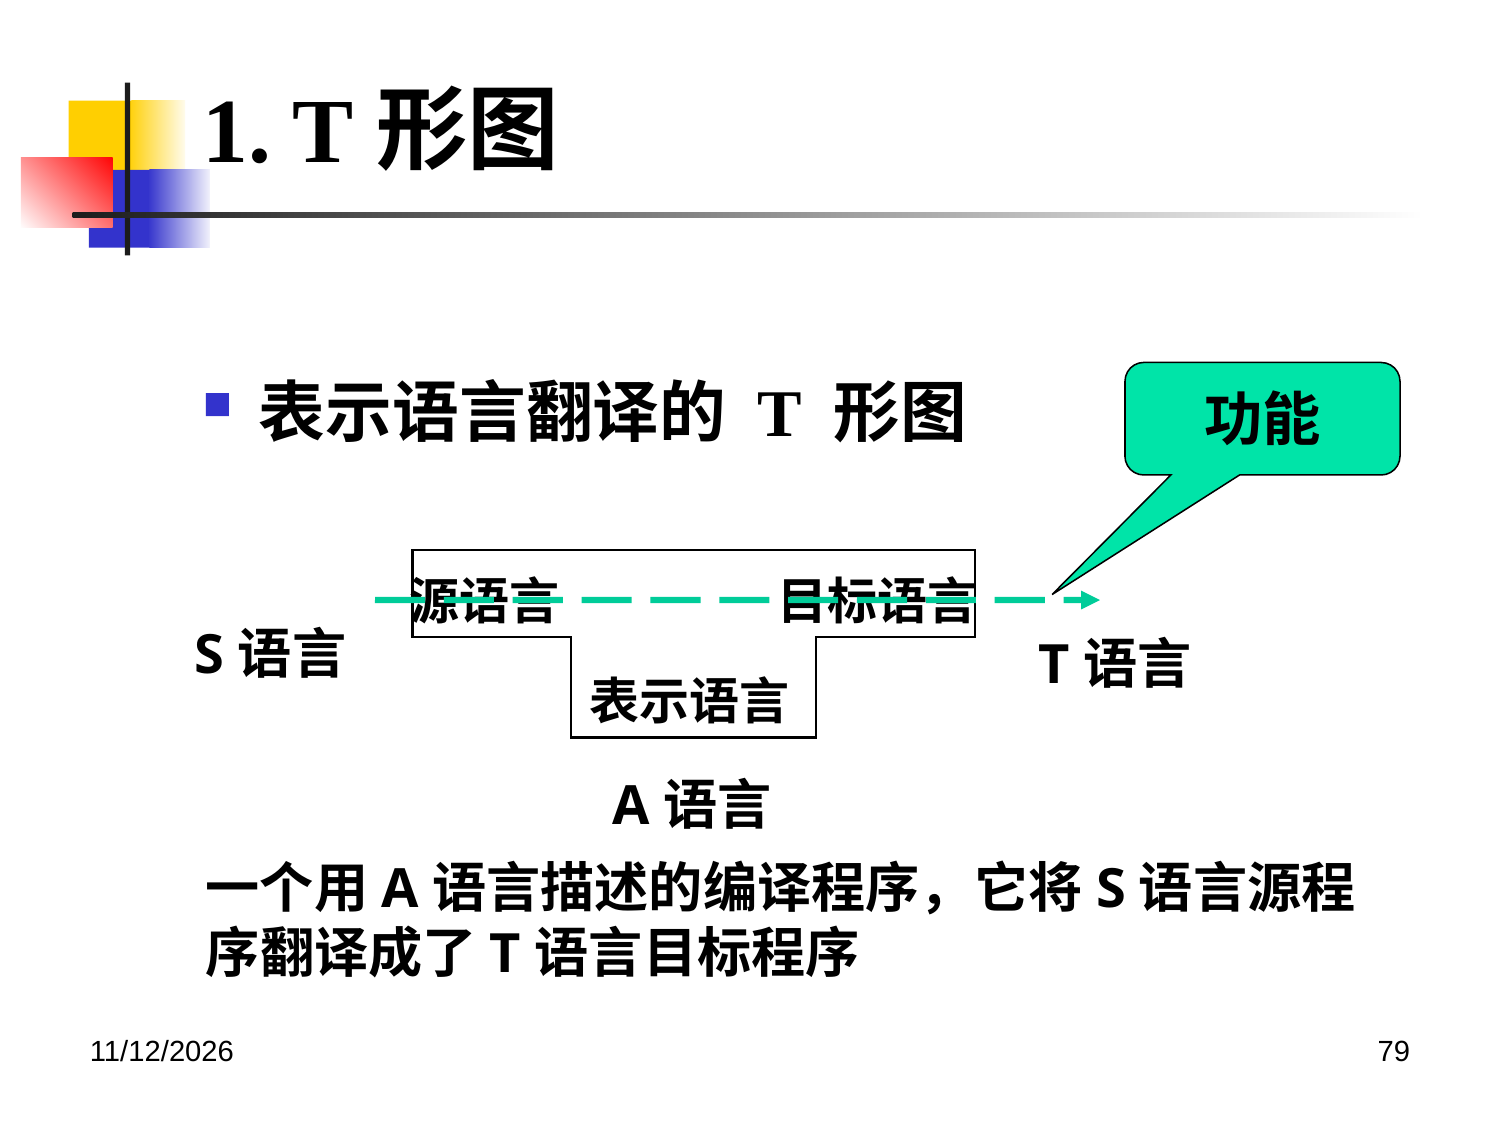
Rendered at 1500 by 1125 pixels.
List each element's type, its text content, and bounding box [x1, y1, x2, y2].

text_box 2020/12/14 [75, 1024, 425, 1103]
text_box A语言 [597, 763, 787, 843]
text_box 源语言 [394, 562, 585, 638]
list 表示语言翻译的 T 形图 [187, 362, 1169, 488]
text_box 表示语言 [575, 662, 821, 738]
text_box 一个用A语言描述的编译程序，它将S语言源程 序翻译成了T语言目标程序 [191, 846, 1371, 991]
text_box 目标语言 [762, 562, 999, 638]
title 1. T形图 [187, 42, 1046, 210]
text_box [1075, 593, 1100, 607]
text_box 功能 [1052, 362, 1401, 595]
text_box S语言 [180, 611, 362, 692]
text_box [412, 549, 976, 738]
list 表示语言翻译的 T 形图 [1221, 362, 1463, 488]
text_box 79 [1074, 1024, 1425, 1103]
text_box T语言 [1024, 621, 1207, 702]
